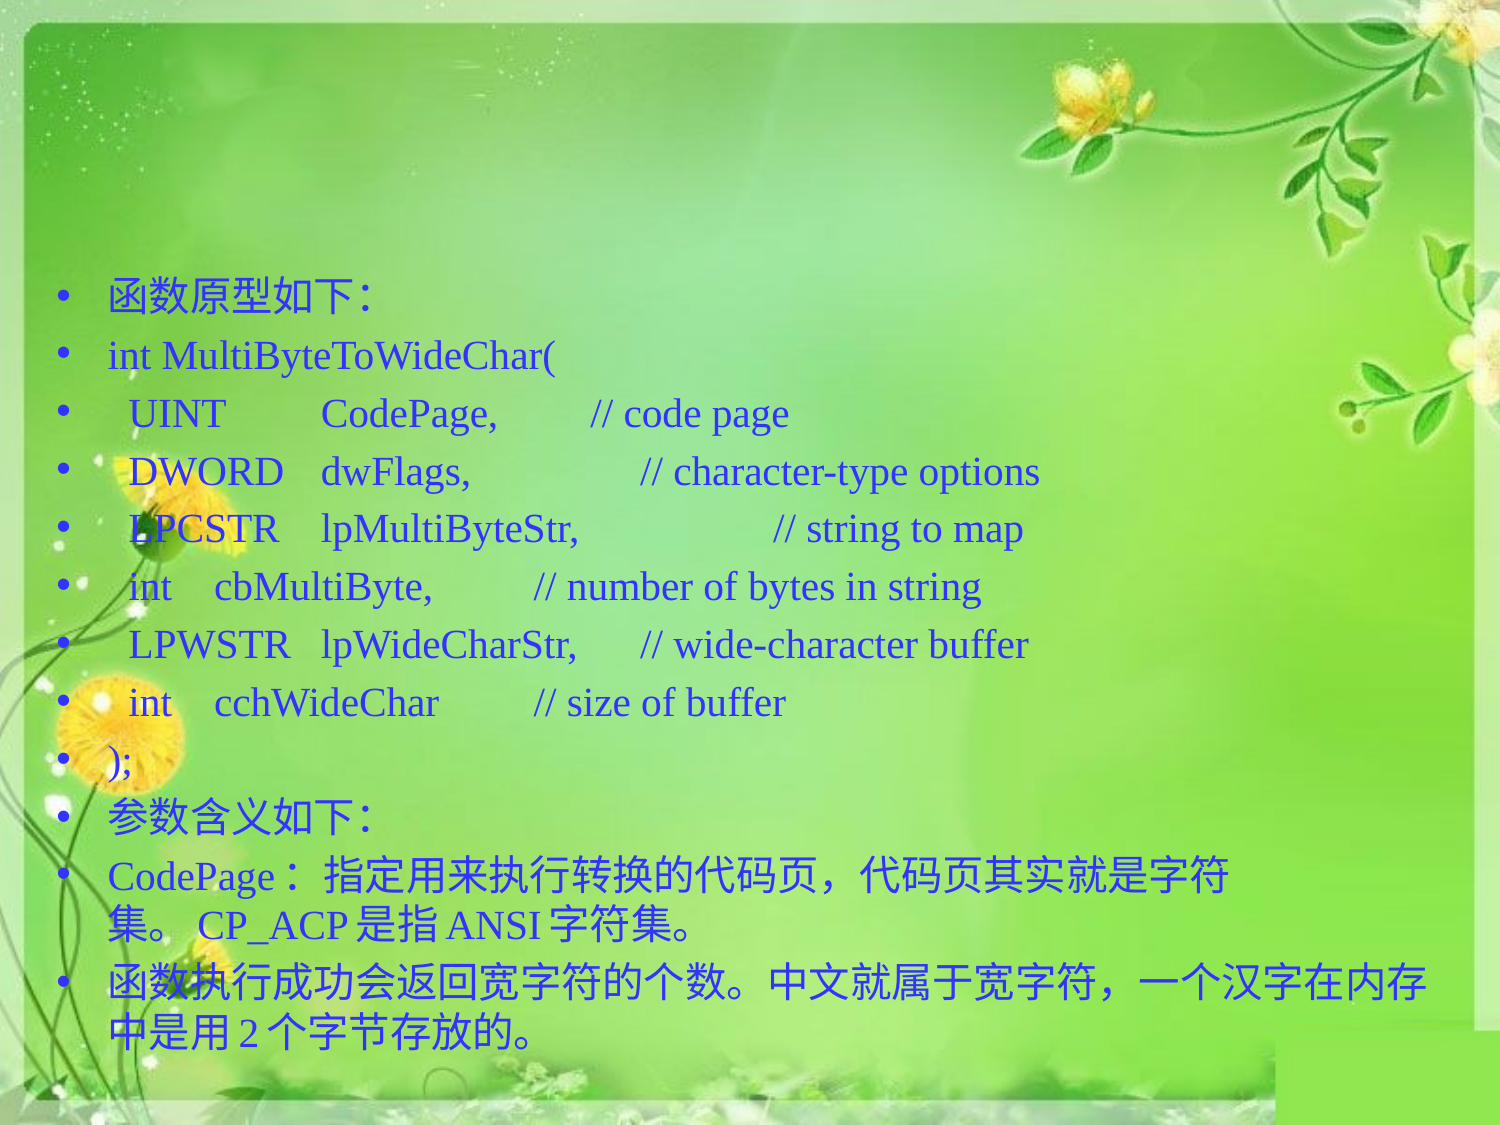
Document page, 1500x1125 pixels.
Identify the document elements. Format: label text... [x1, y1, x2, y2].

list 函数原型如下： int MultiByteToWideChar( UINT CodePage, // code page DWORD dwFlags, // character-type options LPCSTR lpMultiByteStr, // string to map int cbMultiByte, // number of bytes in string LPWSTR lpWideCharStr, // wide-character buffer int cchWideChar // size of buffer ); 参数含义如下： CodePage：指定用来执行转换的代码页，代码页其实就是字符集。CP_ACP是指ANSI字符集。 函数执行成功会返回宽字符的个数。中文就属于宽字符，一个汉字在内存中是用2个字节存放的。 [41, 262, 1449, 1071]
picture [0, 0, 1500, 1125]
